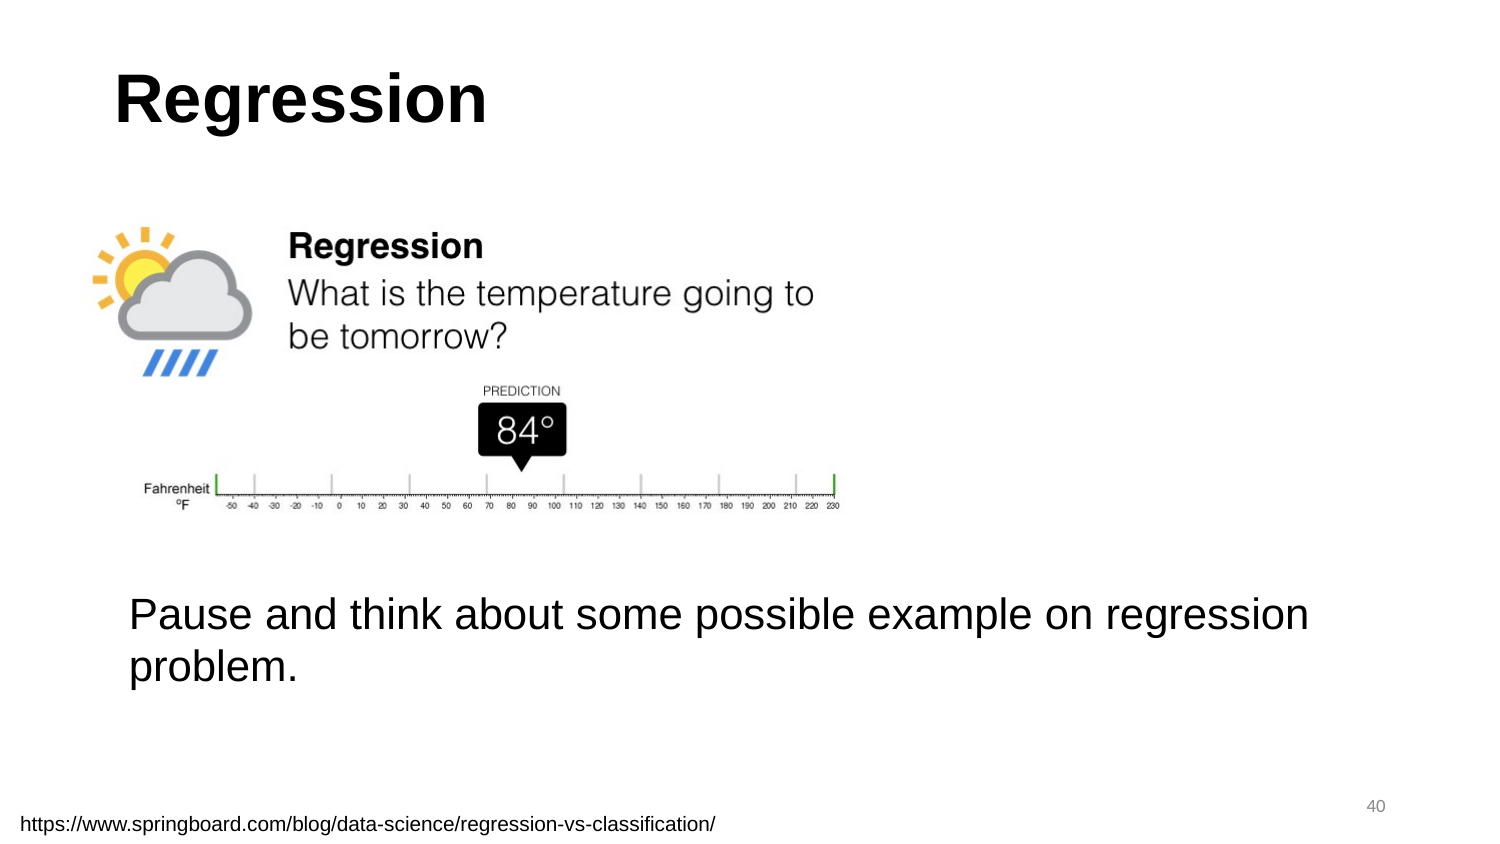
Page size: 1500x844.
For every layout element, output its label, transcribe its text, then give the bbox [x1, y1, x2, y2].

title Regression [103, 36, 1321, 164]
picture [74, 197, 852, 525]
slide_number 40 [1059, 782, 1397, 827]
text_box https://www.springboard.com/blog/data-science/regression-vs-classification/ [5, 803, 756, 844]
text_box Pause and think about some possible example on regression problem. [114, 578, 1397, 698]
